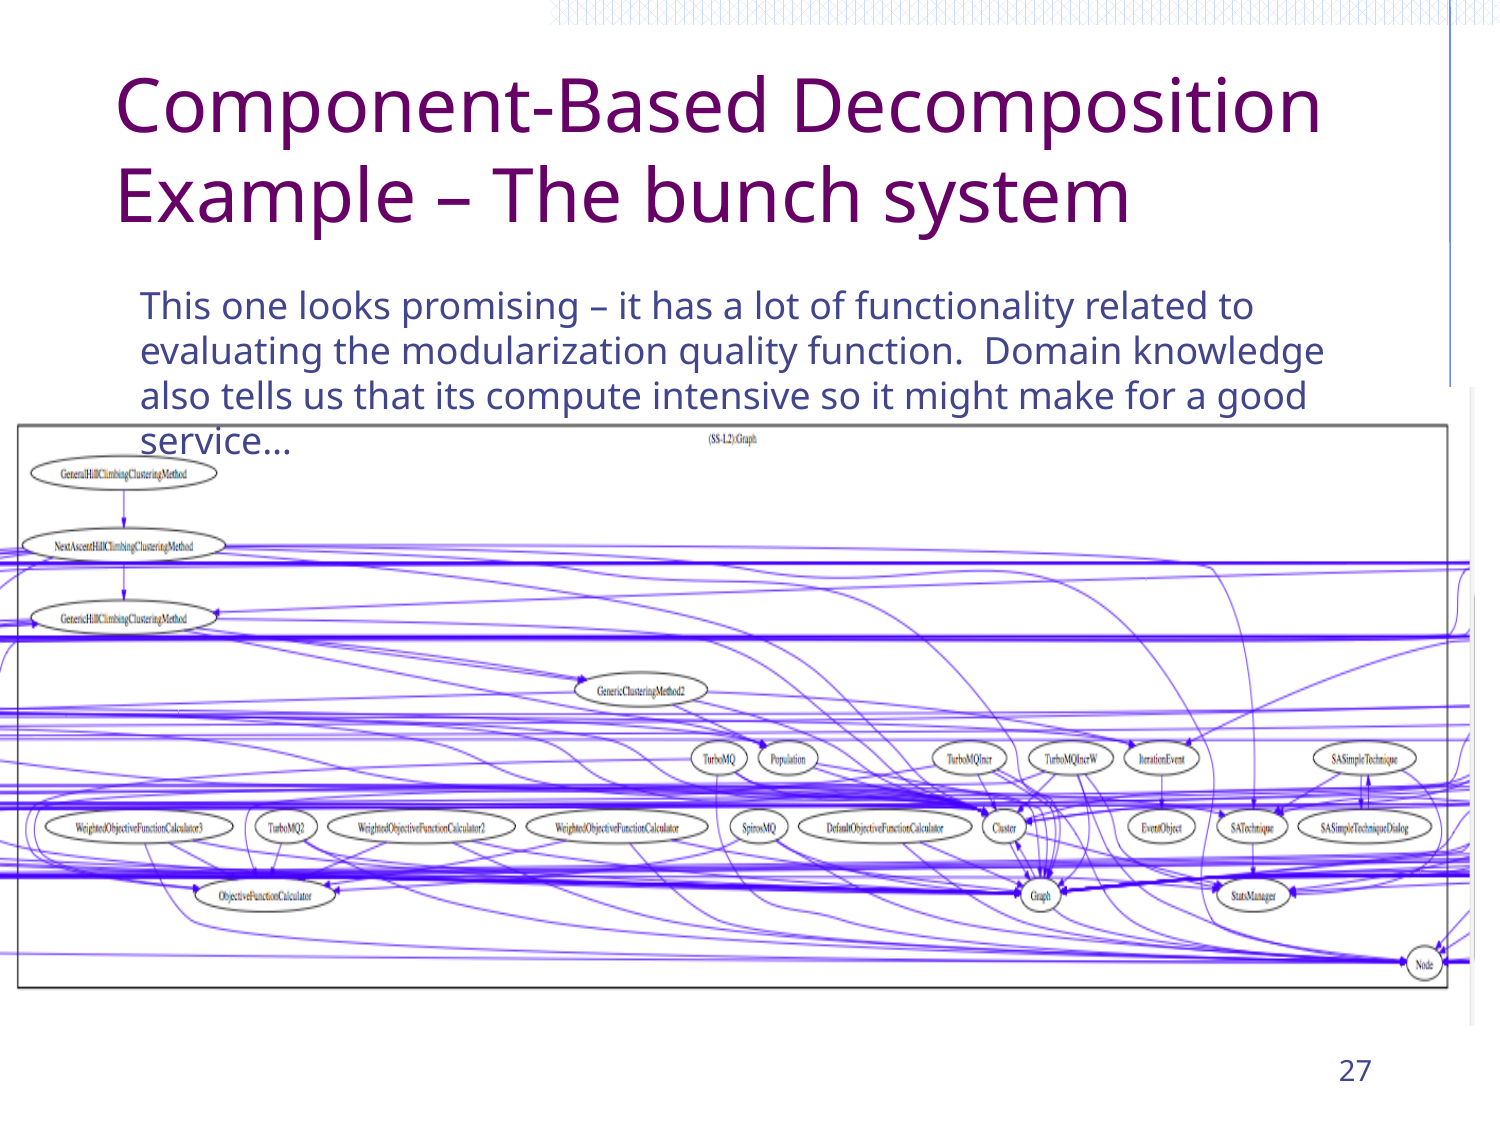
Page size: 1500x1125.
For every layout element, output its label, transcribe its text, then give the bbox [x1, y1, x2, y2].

title Component-Based Decomposition Example – The bunch system [99, 50, 1375, 238]
picture [0, 387, 1476, 1026]
slide_number 27 [1074, 1035, 1388, 1100]
text_box This one looks promising – it has a lot of functionality related to evaluating the modularization quality function. Domain knowledge also tells us that its compute intensive so it might make for a good service… [124, 274, 1413, 385]
